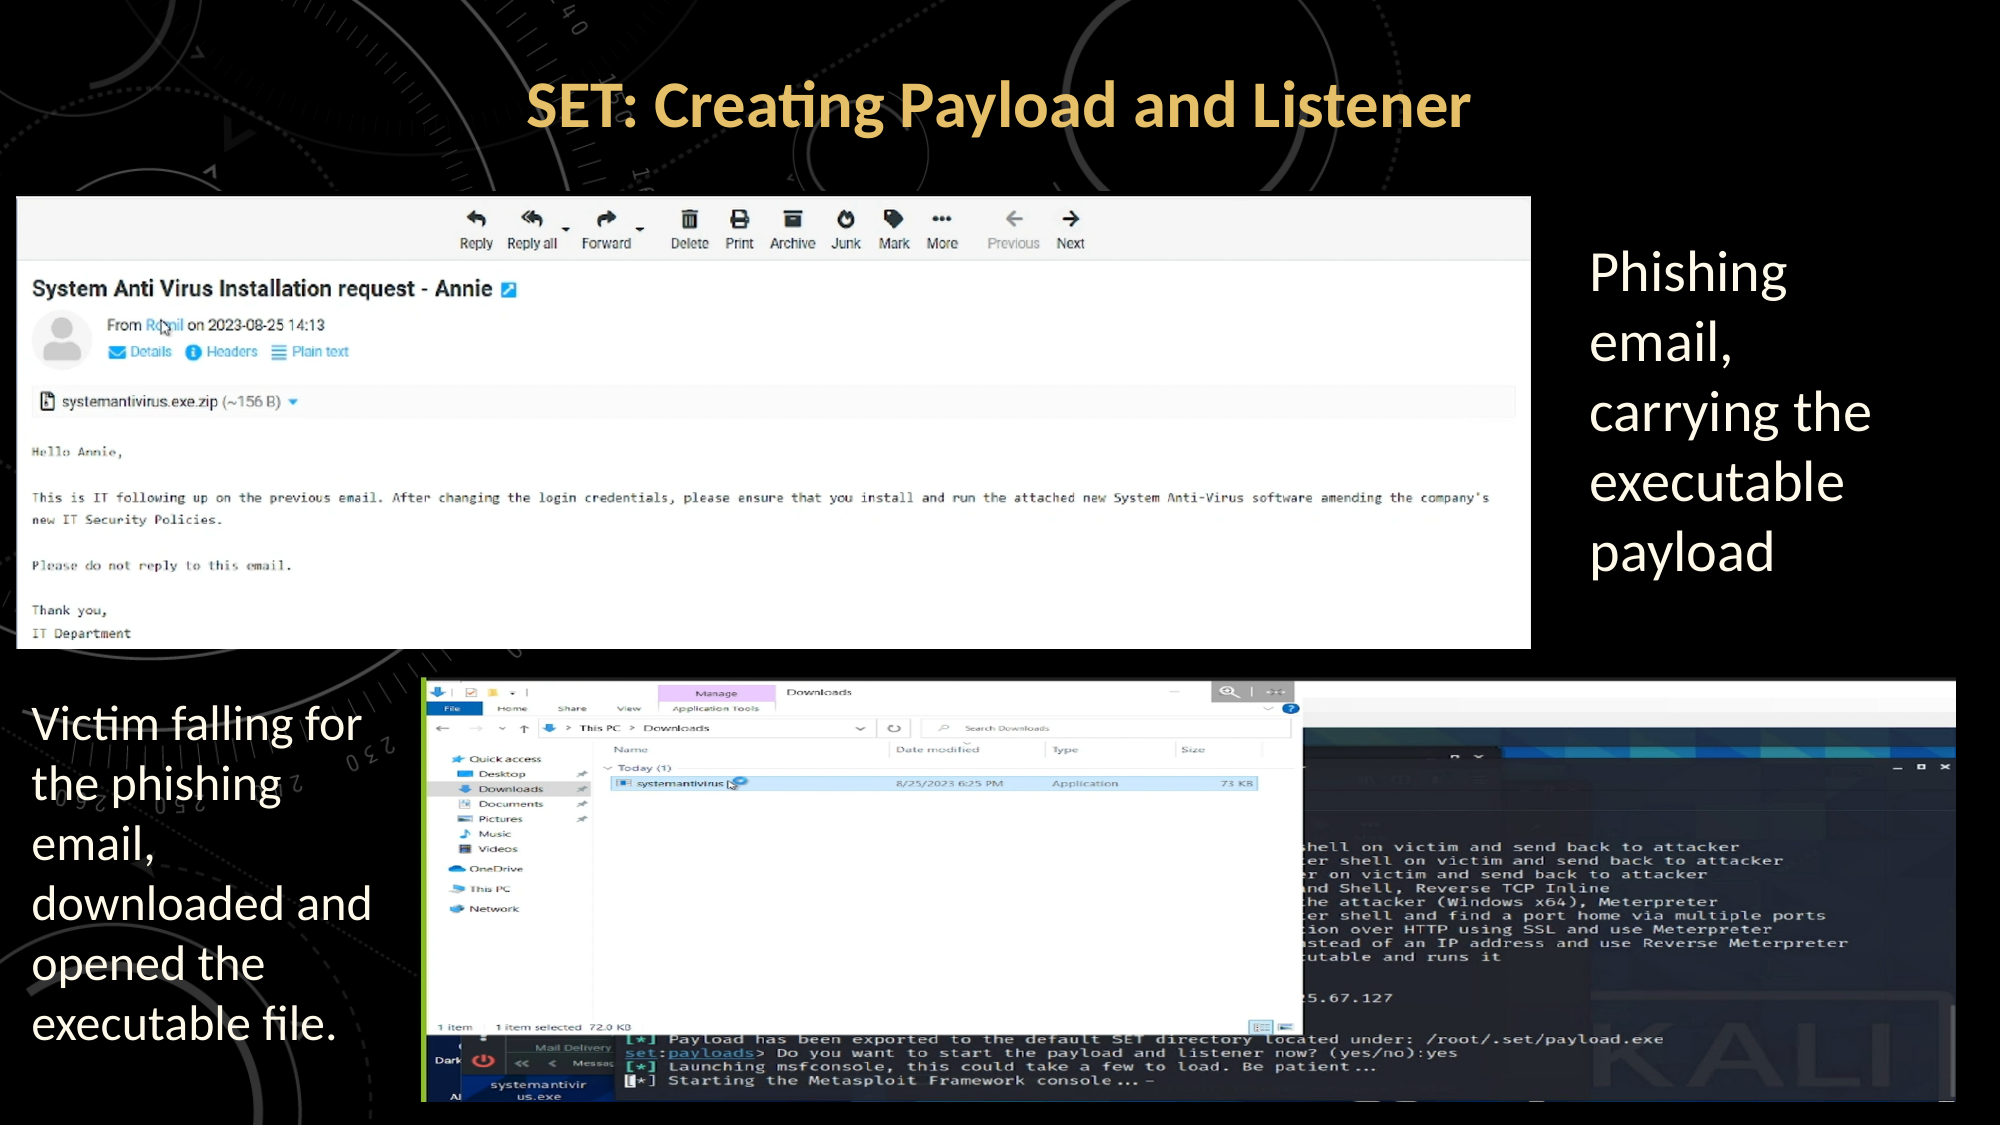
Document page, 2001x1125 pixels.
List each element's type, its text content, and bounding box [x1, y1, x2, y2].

subtitle SET: Creating Payload and Listener [44, 0, 1956, 165]
text_box Victim falling for the phishing email, downloaded and opened the executable file. [16, 675, 416, 1066]
picture [0, 0, 2000, 1125]
text_box Phishing email, carrying the executable payload [1574, 217, 1934, 605]
